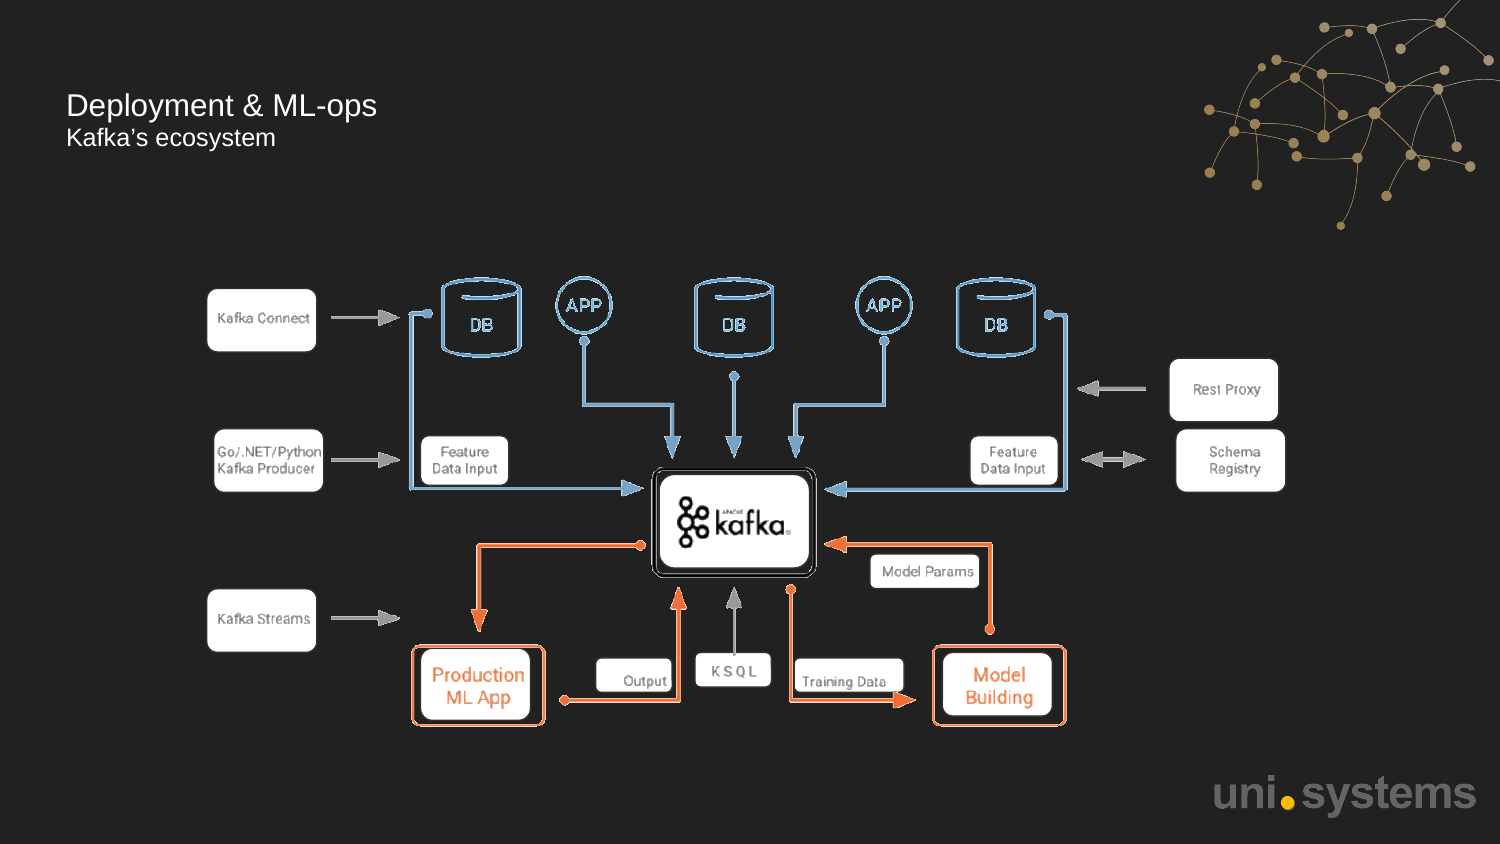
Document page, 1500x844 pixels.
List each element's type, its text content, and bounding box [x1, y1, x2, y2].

title Deployment & ML-ops Kafka’s ecosystem [51, 72, 1449, 167]
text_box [162, 208, 1338, 794]
picture [1204, 0, 1500, 230]
picture [1199, 749, 1491, 837]
